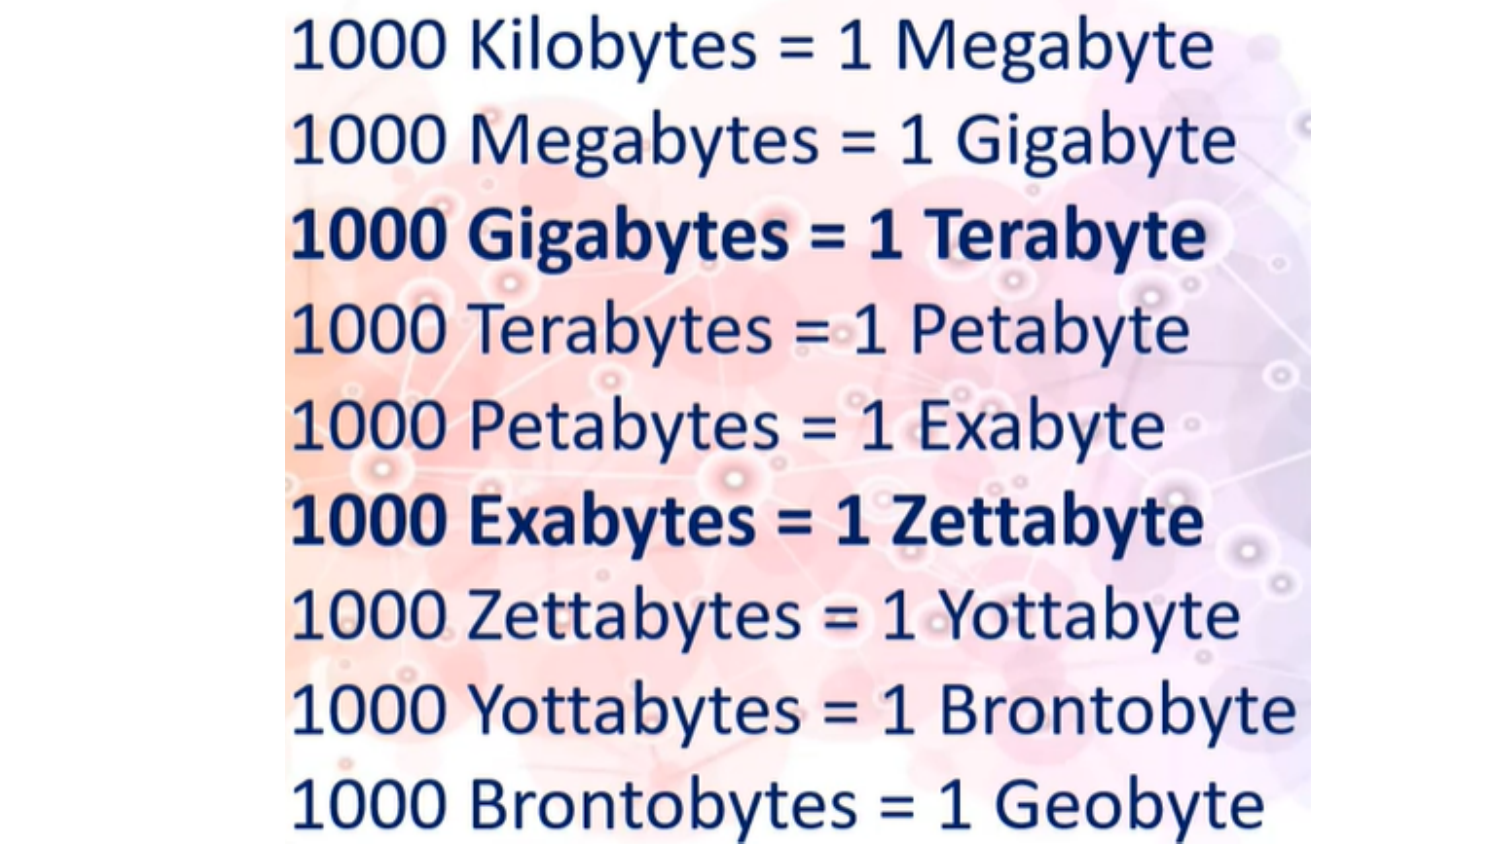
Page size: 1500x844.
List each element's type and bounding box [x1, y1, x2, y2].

picture [285, 0, 1311, 844]
